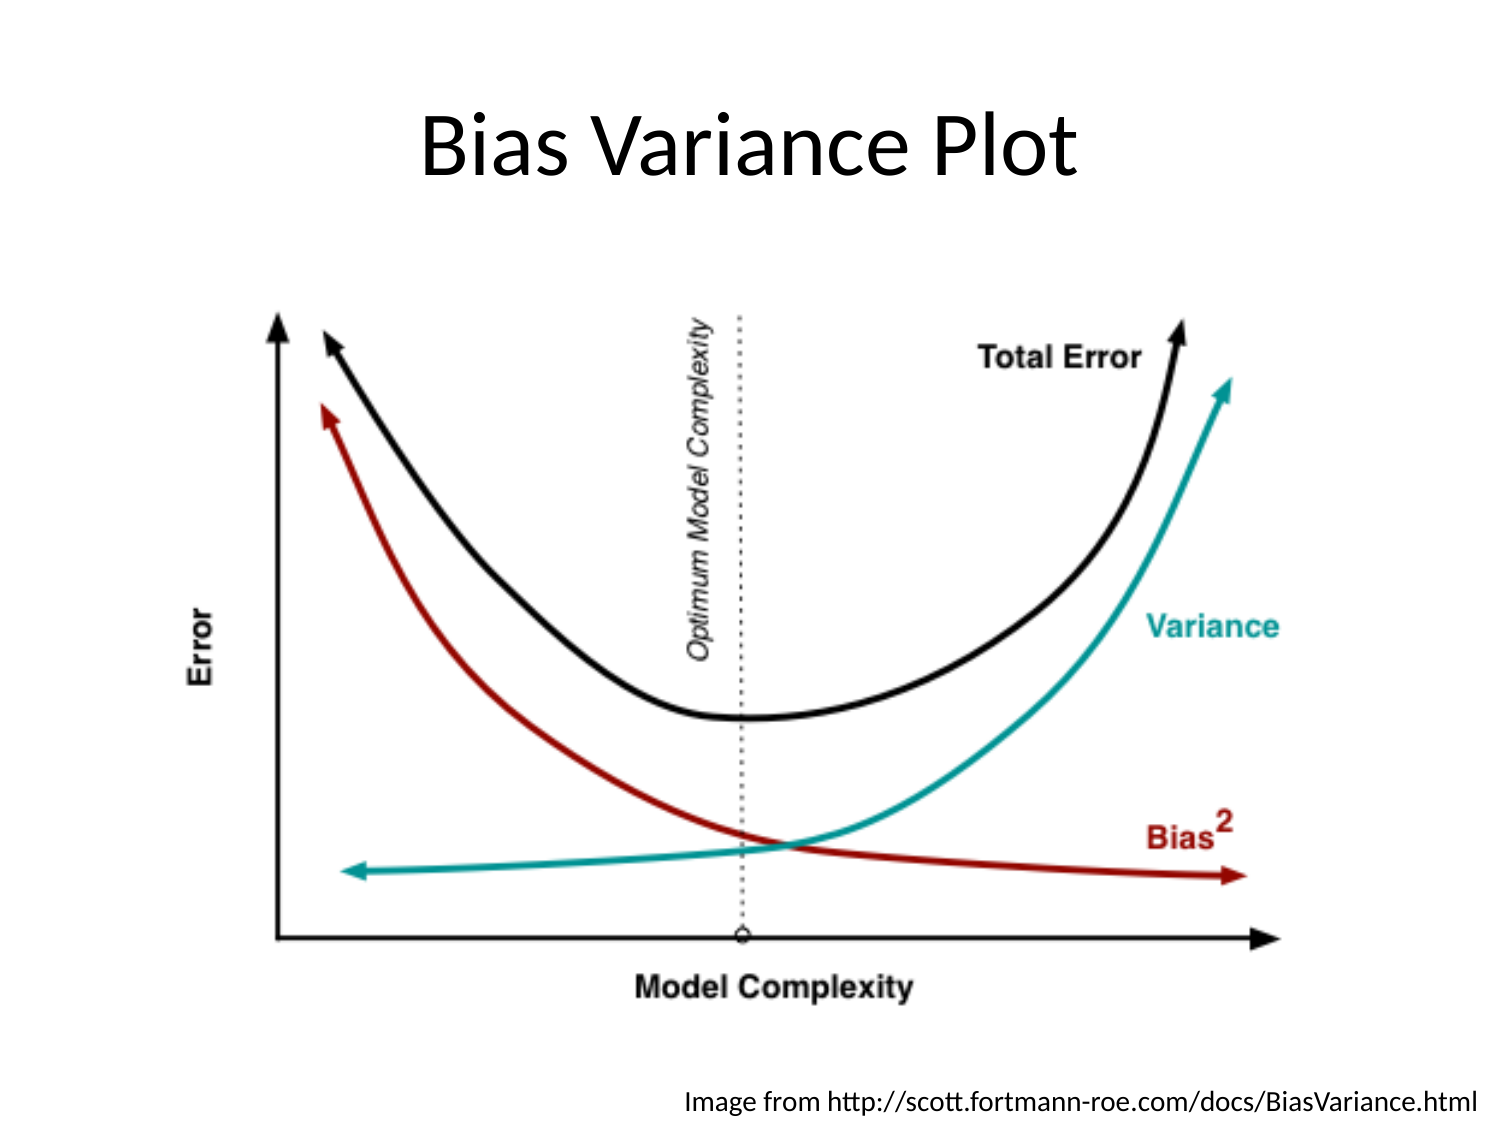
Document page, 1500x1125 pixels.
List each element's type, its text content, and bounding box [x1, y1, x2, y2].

title Bias Variance Plot [75, 45, 1425, 233]
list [74, 282, 1426, 1026]
text_box Image from http://scott.fortmann-roe.com/docs/BiasVariance.html [669, 1074, 1494, 1125]
